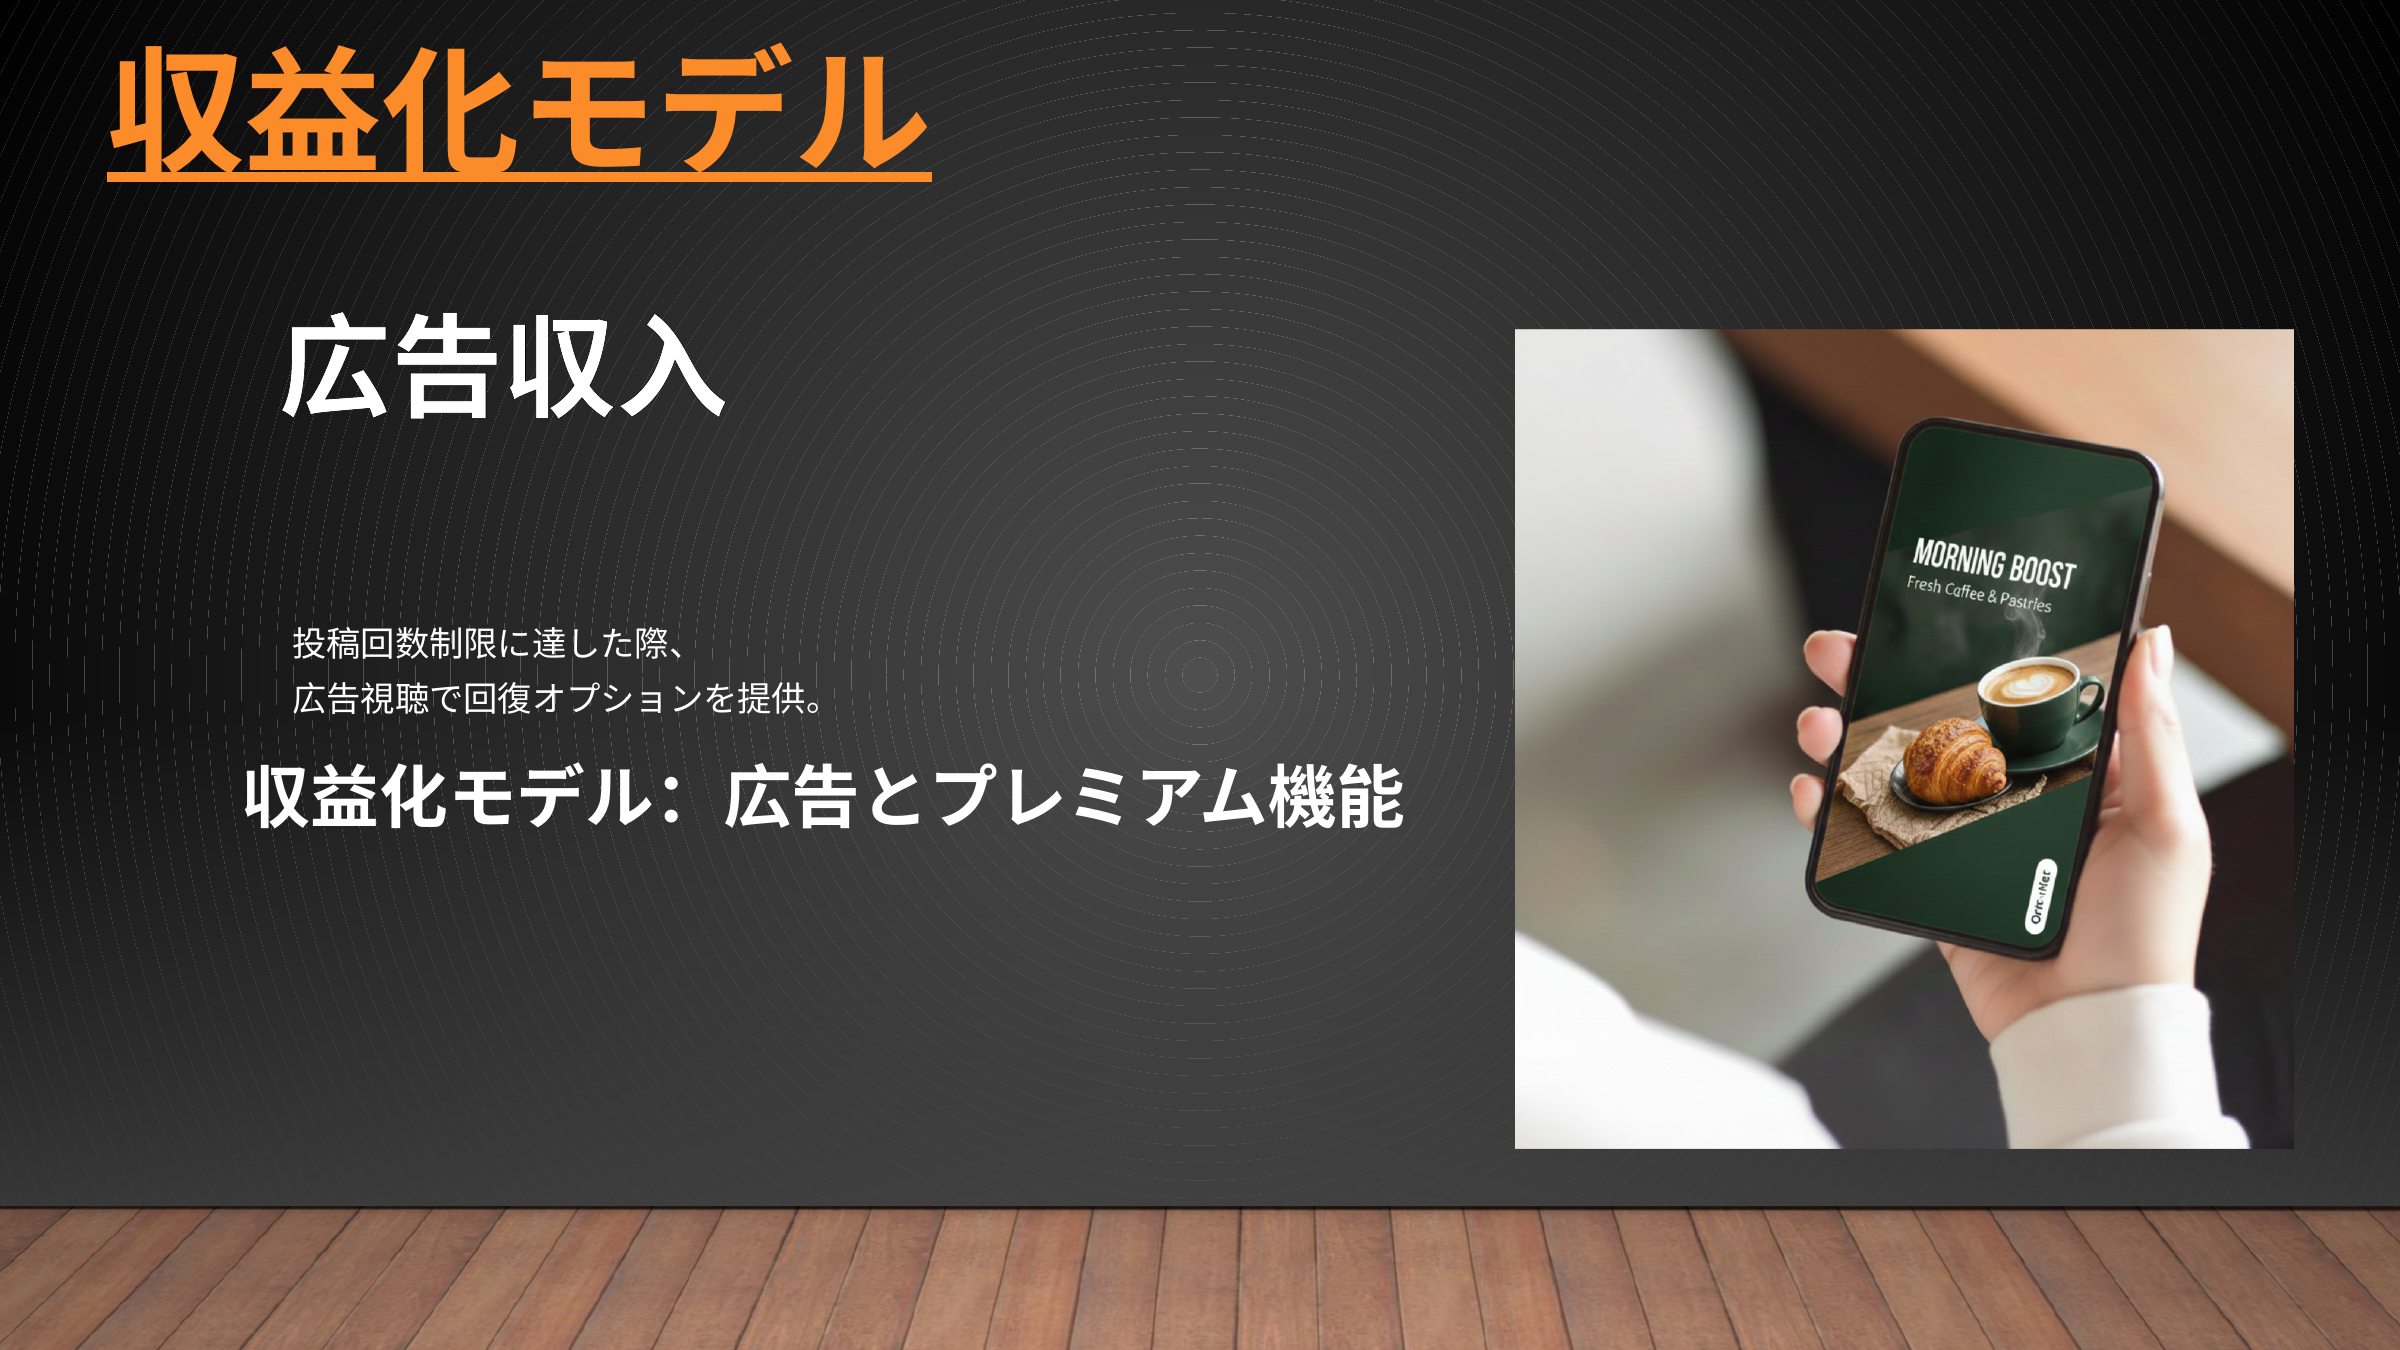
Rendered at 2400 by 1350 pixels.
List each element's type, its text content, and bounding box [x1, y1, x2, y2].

picture [1515, 329, 2294, 1149]
text_box 収益化モデル [107, 96, 1031, 190]
text_box 広告収入 [241, 366, 765, 432]
text_box 収益化モデル：広告とプレミアム機能 [241, 750, 1422, 838]
text_box 投稿回数制限に達した際、 広告視聴で回復オプションを提供。 [292, 608, 1329, 664]
picture [0, 1206, 2400, 1350]
